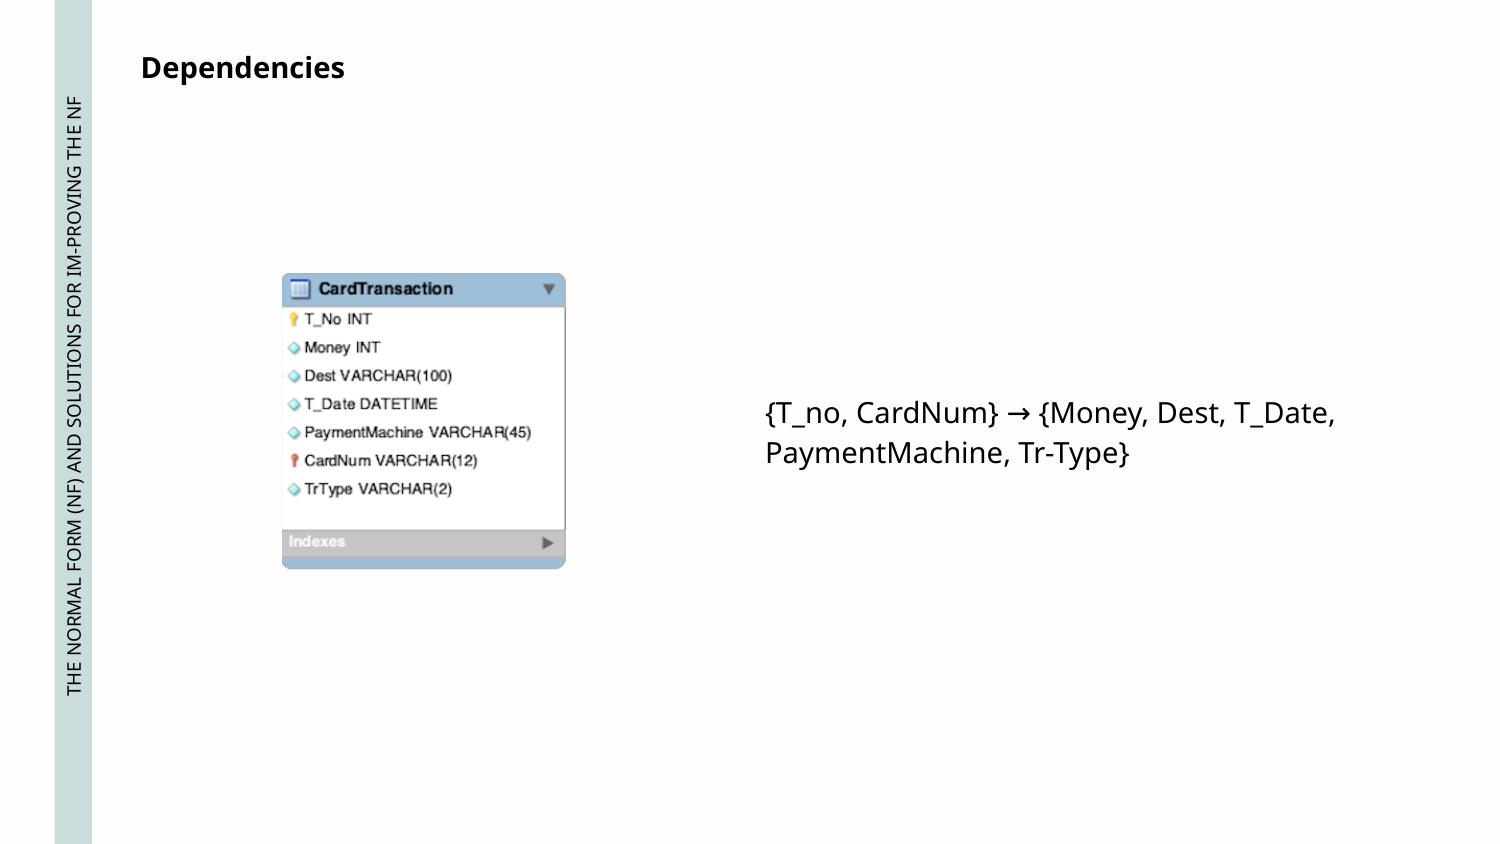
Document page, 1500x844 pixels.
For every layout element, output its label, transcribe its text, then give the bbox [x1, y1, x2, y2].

title THE NORMAL FORM (NF) AND SOLUTIONS FOR IM-PROVING THE NF [56, 81, 91, 788]
text_box Dependencies [125, 29, 566, 107]
picture [282, 273, 567, 570]
subtitle {T_no, CardNum} → {Money, Dest, T_Date, PaymentMachine, Tr-Type} [750, 373, 1413, 470]
